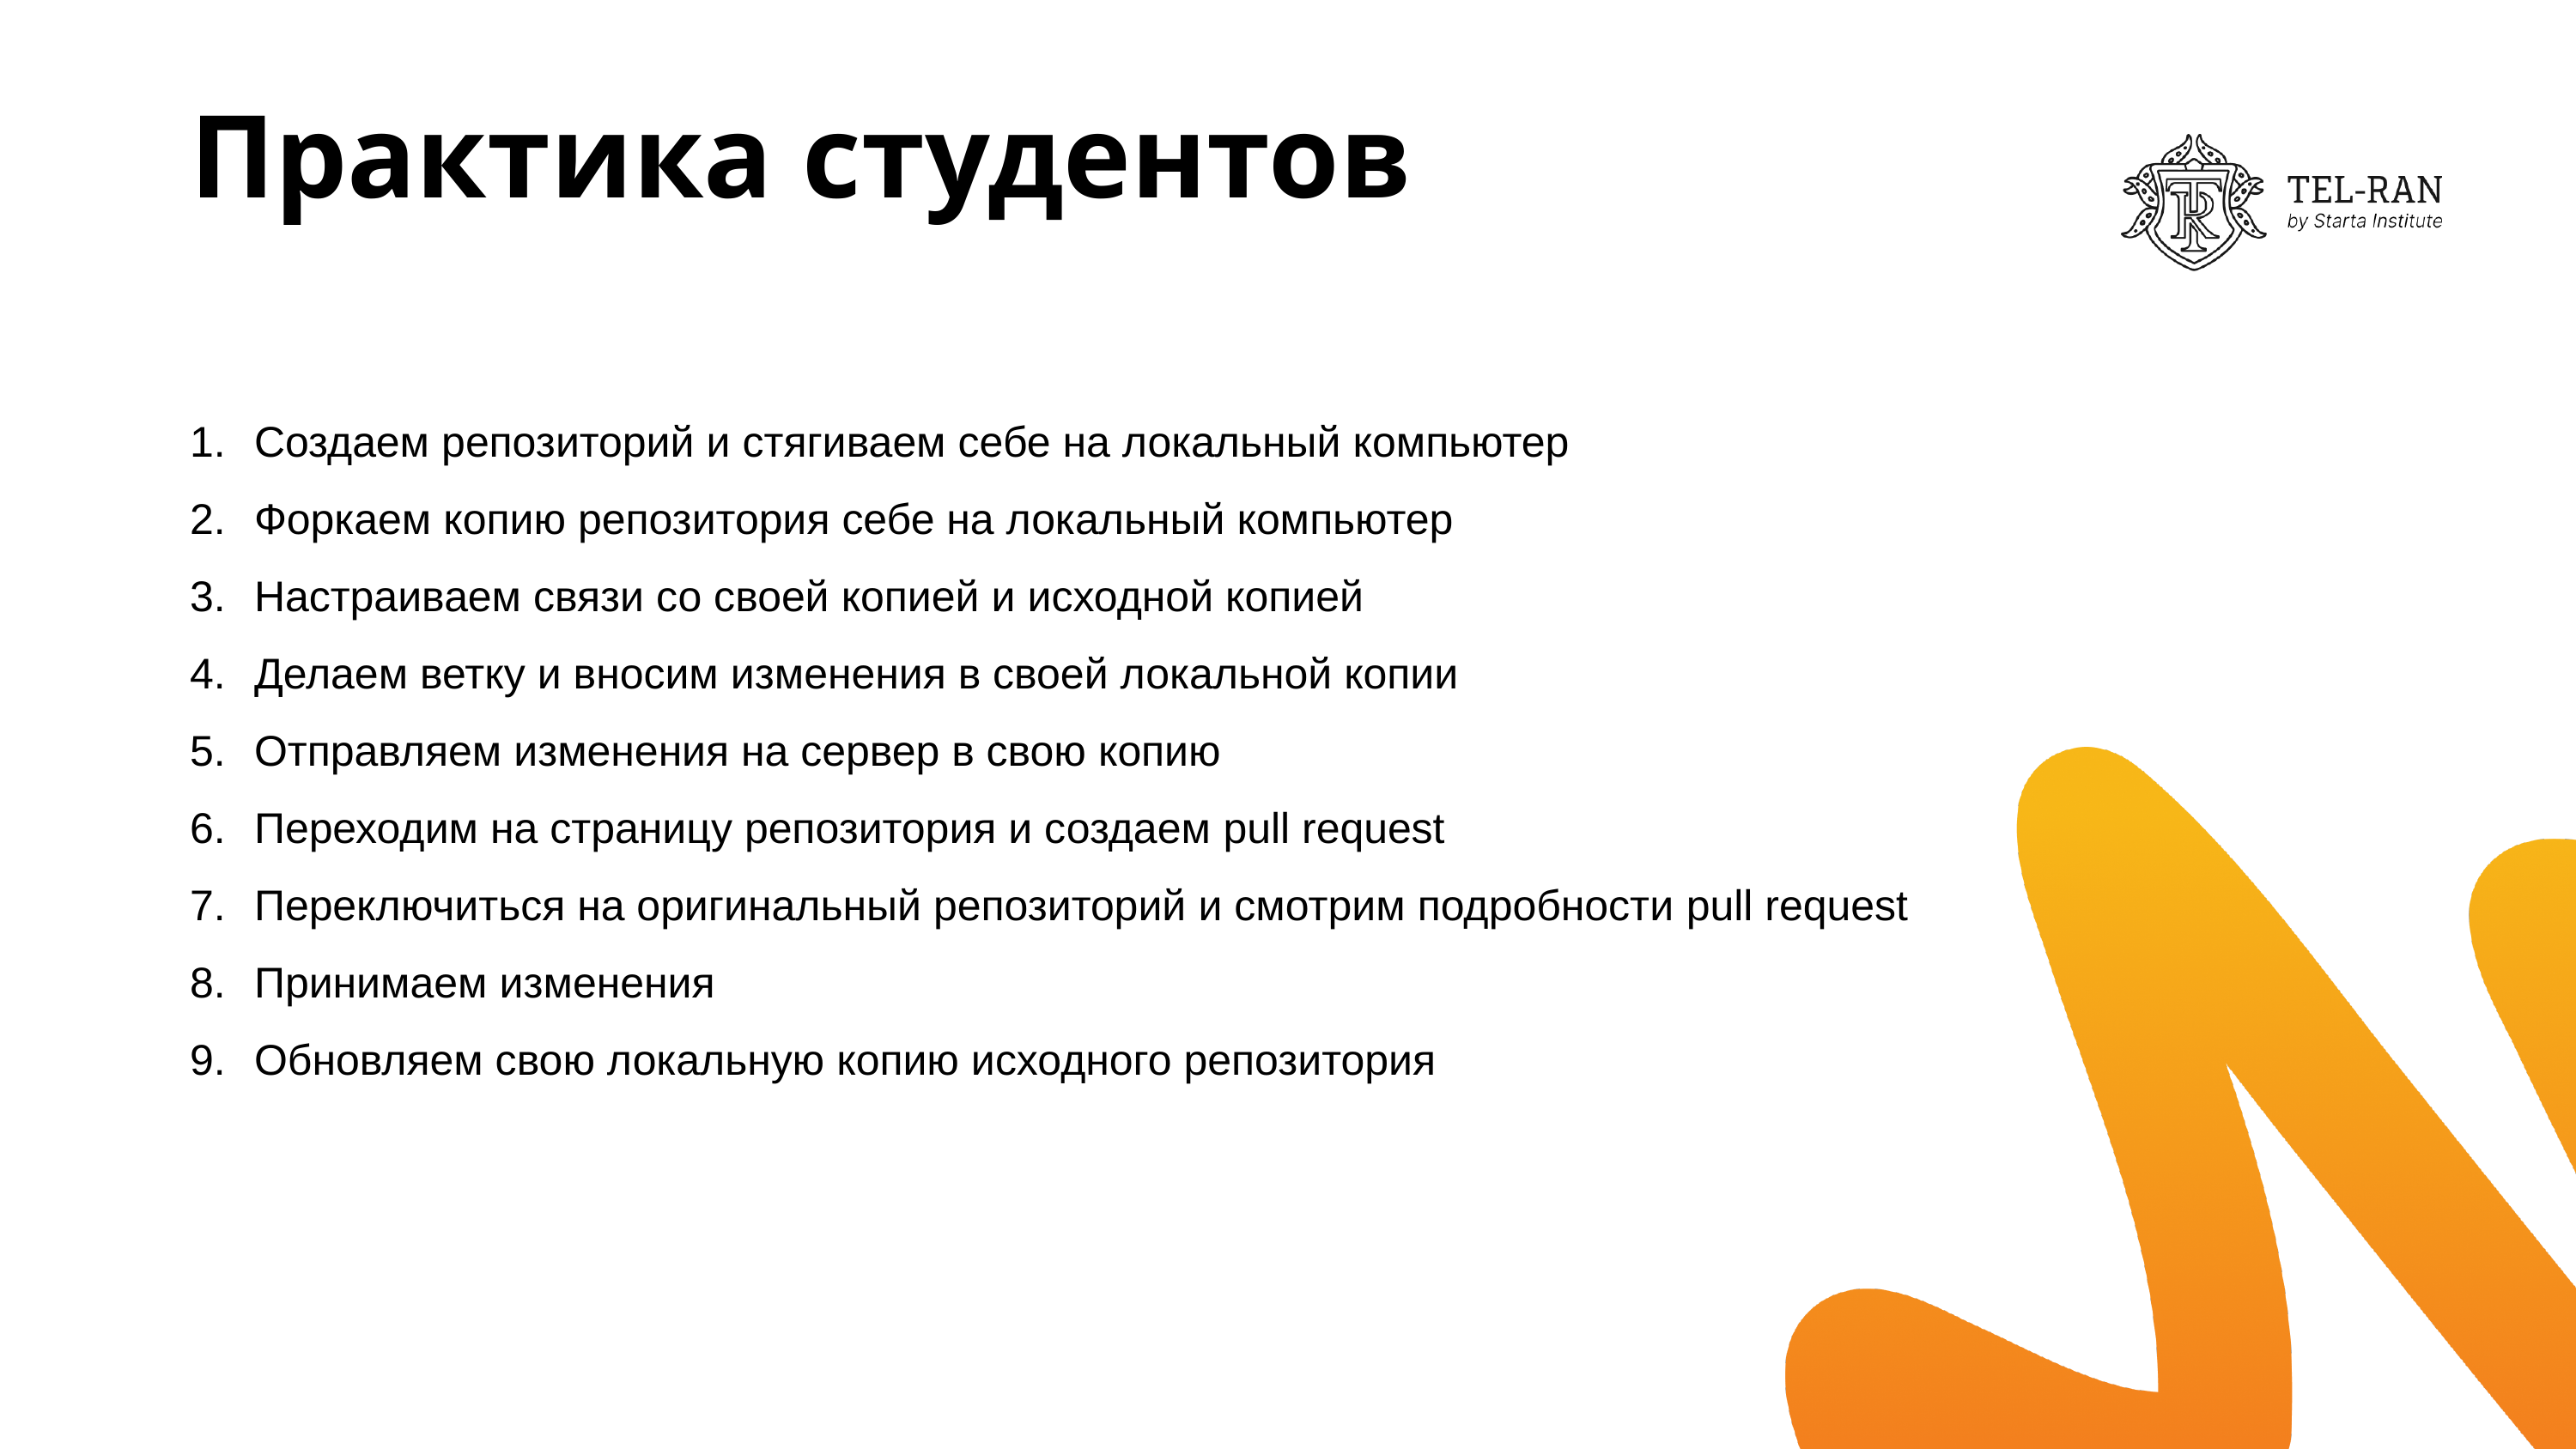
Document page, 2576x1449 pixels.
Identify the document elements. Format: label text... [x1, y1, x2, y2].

title Практика студентов [177, 76, 2107, 358]
text_box Создаем репозиторий и стягиваем себе на локальный компьютер Форкаем копию репозитория себе на локальный компьютер Настраиваем связи со своей копией и исходной копией Делаем ветку и вносим изменения в своей локальной копии Отправляем изменения на сервер в свою копию Переходим на страницу репозитория и создаем pull request Переключиться на оригинальный репозиторий и смотрим подробности pull request Принимаем изменения Обновляем свою локальную копию исходного репозитория [177, 382, 2006, 1090]
picture [2121, 134, 2442, 271]
picture [1620, 747, 2576, 1449]
